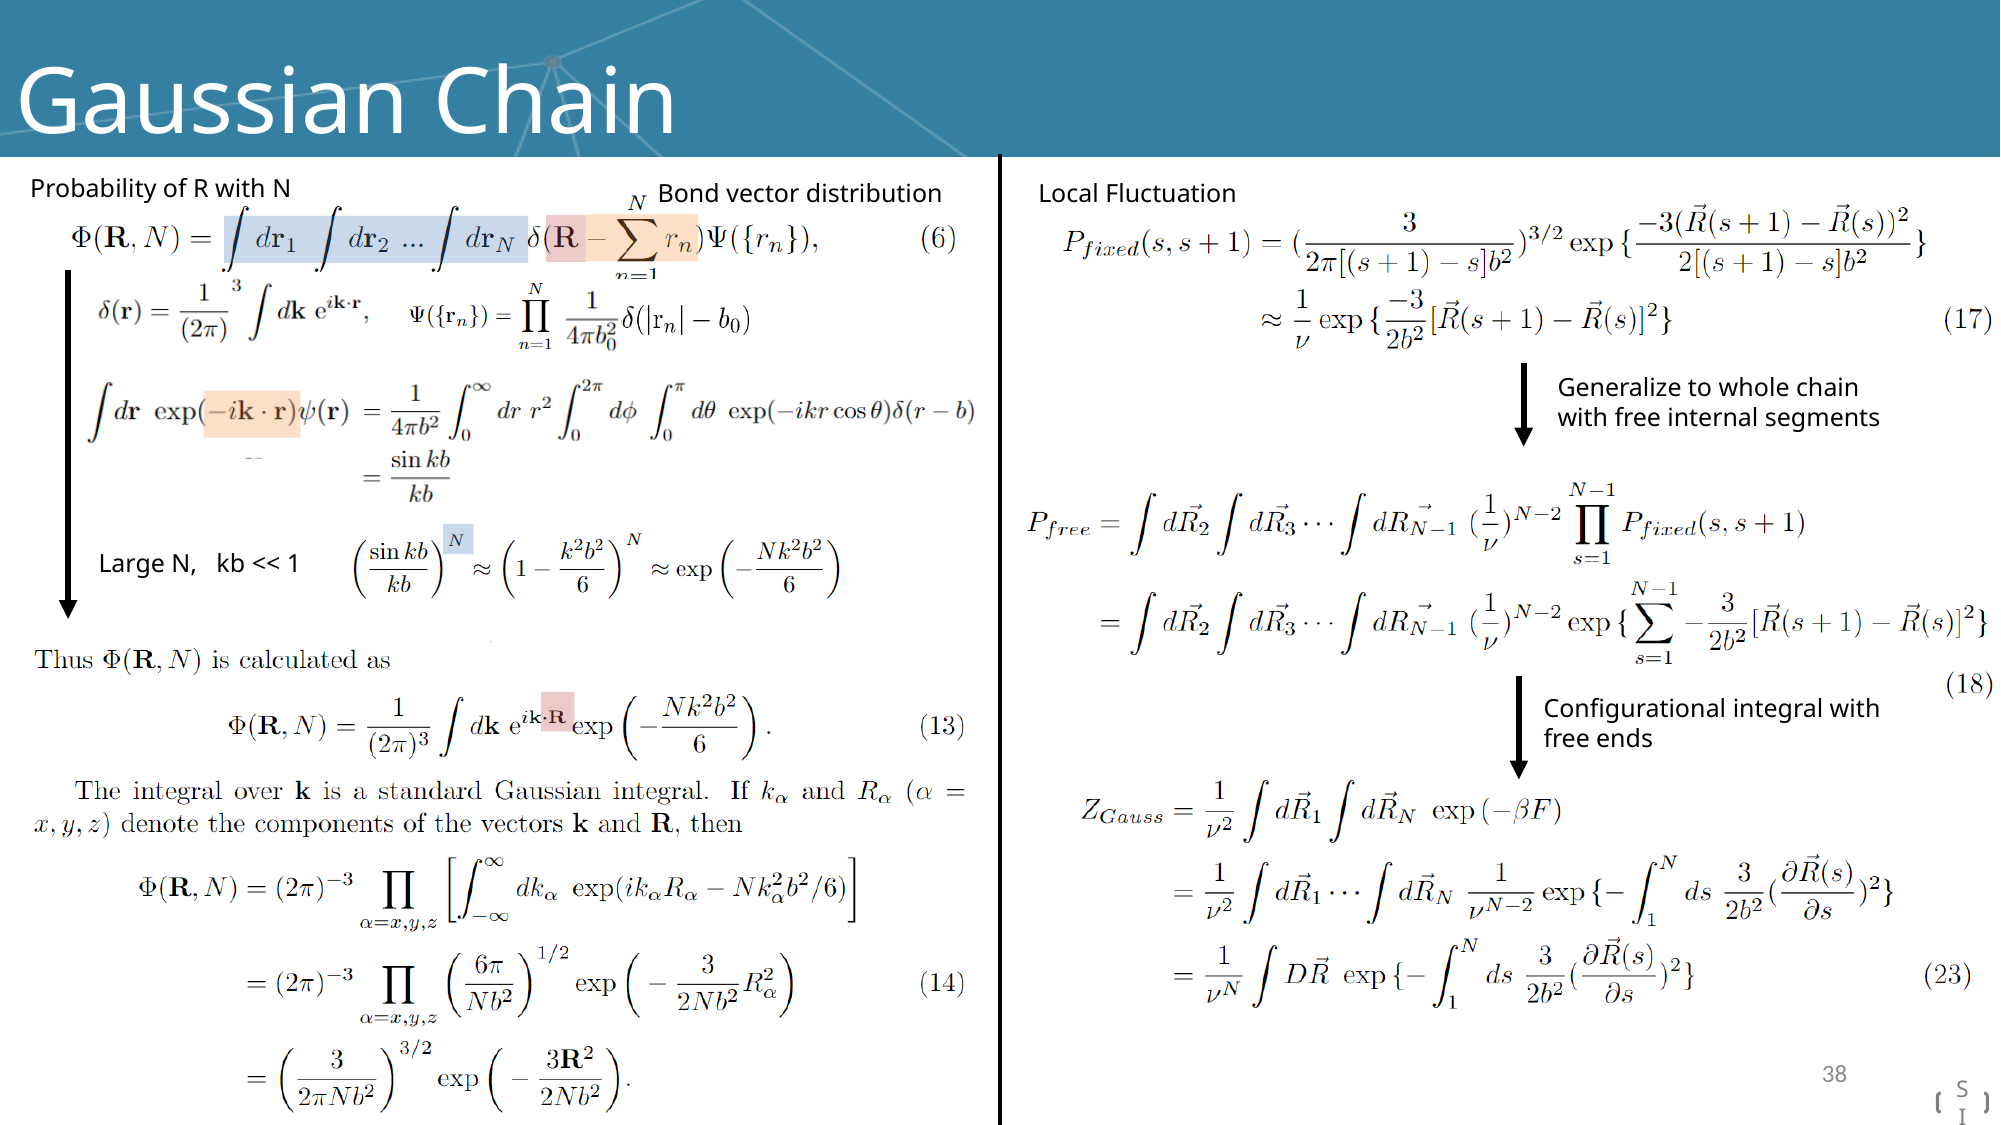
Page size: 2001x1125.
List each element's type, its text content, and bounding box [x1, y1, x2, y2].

text_box Large N, kb << 1 [83, 539, 350, 585]
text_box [79, 372, 989, 509]
picture [350, 522, 845, 609]
title Gaussian Chain [0, 22, 1725, 154]
text_box Bond vector distribution [642, 170, 959, 189]
text_box Configurational integral with free ends [1528, 706, 1906, 759]
text_box Generalize to whole chain with free internal segments [1542, 363, 1920, 439]
picture [58, 189, 965, 345]
picture [23, 641, 977, 1125]
picture [1074, 759, 1983, 1022]
picture [1017, 466, 2000, 706]
picture [1052, 196, 2000, 357]
slide_number 38 [1412, 1042, 1863, 1103]
text_box Probability of R with N [15, 165, 307, 210]
text_box Local Fluctuation [1023, 170, 1311, 216]
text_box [392, 272, 749, 359]
